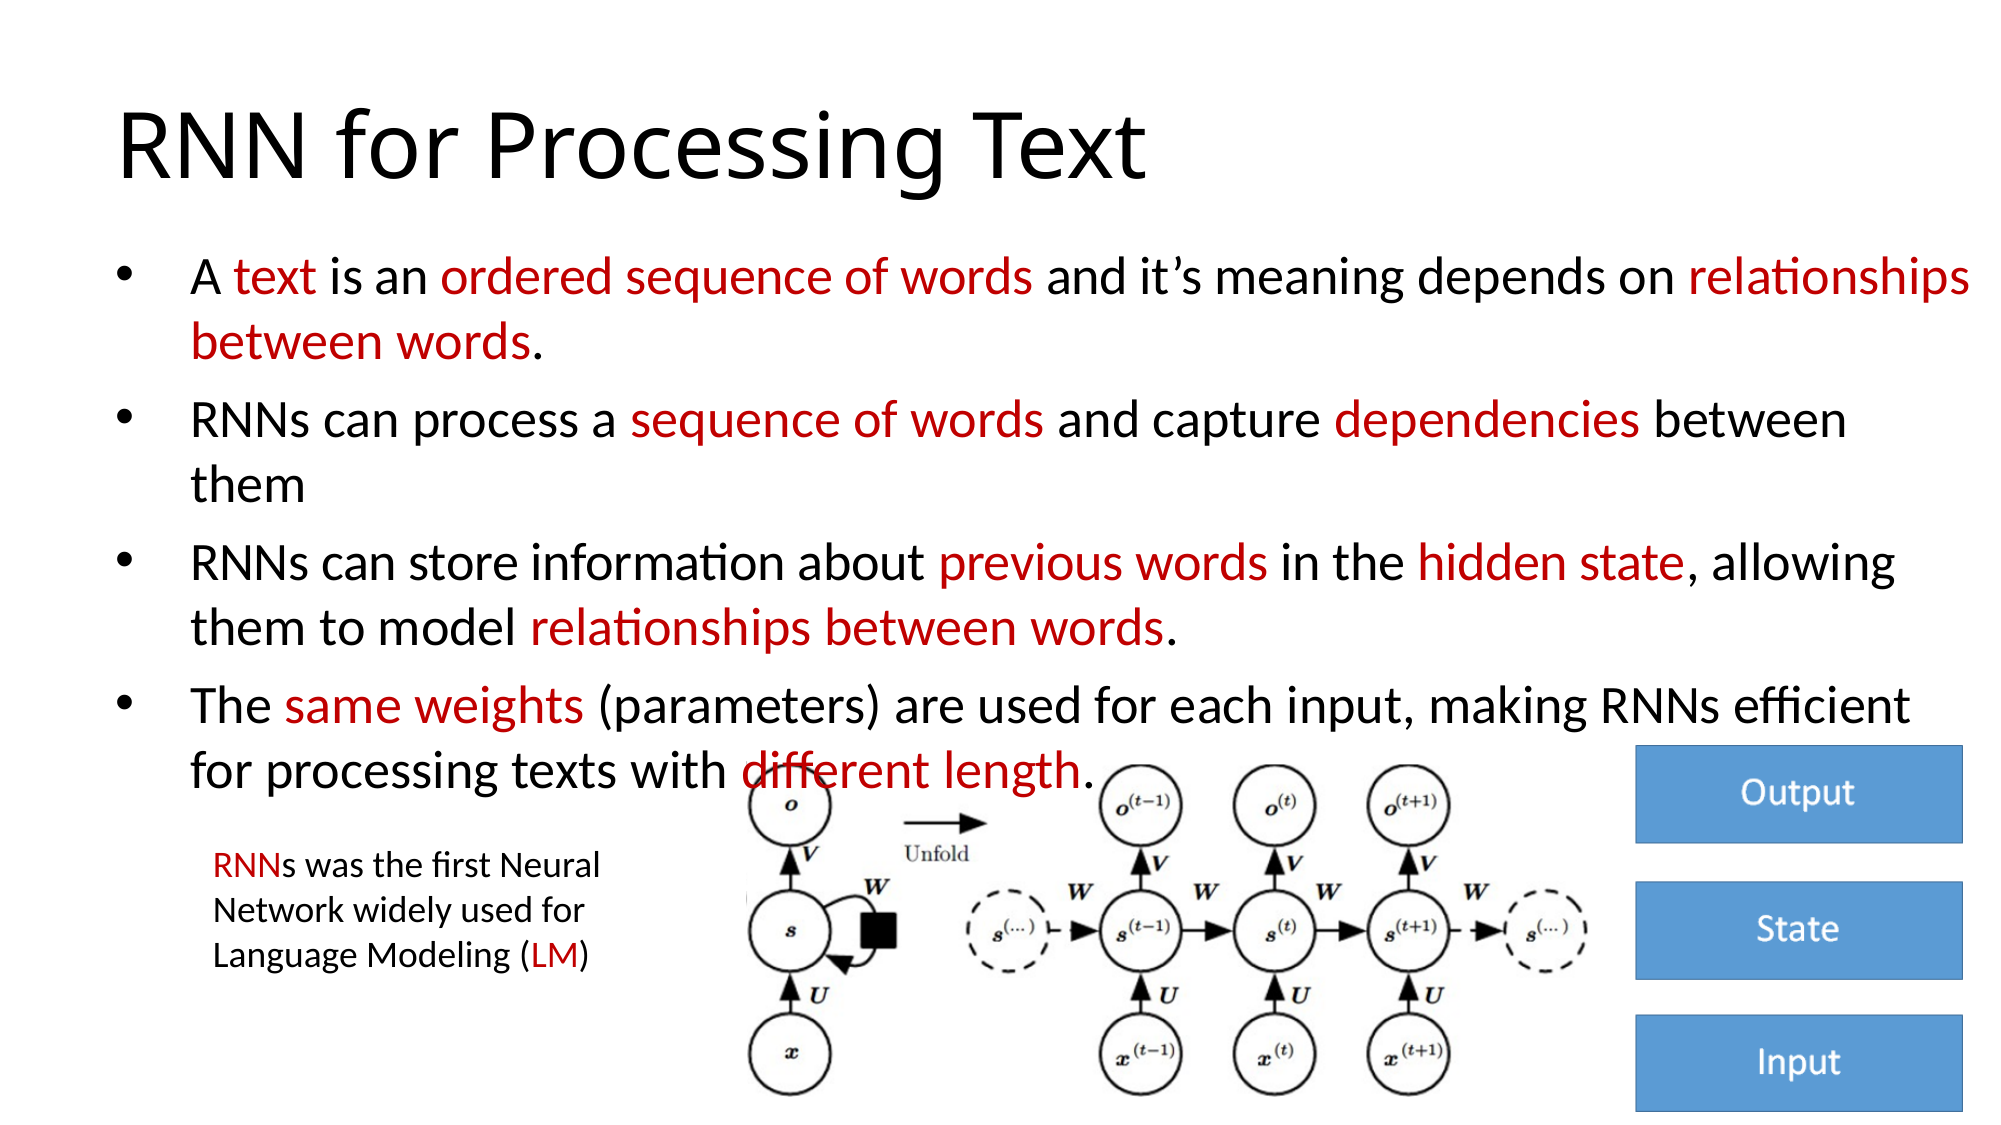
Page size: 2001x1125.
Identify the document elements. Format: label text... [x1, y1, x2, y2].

text_box RNNs was the first Neural Network widely used for Language Modeling (LM) [198, 832, 635, 983]
title RNN for Processing Text [113, 46, 1839, 230]
picture [746, 745, 1963, 1112]
list A text is an ordered sequence of words and it’s meaning depends on relationships between words. RNNs can process a sequence of words and capture dependencies between them RNNs can store information about previous words in the hidden state, allowing them to model relationships between words. The same weights (parameters) are used for each input, making RNNs efficient for processing texts with different length. [113, 230, 1976, 955]
